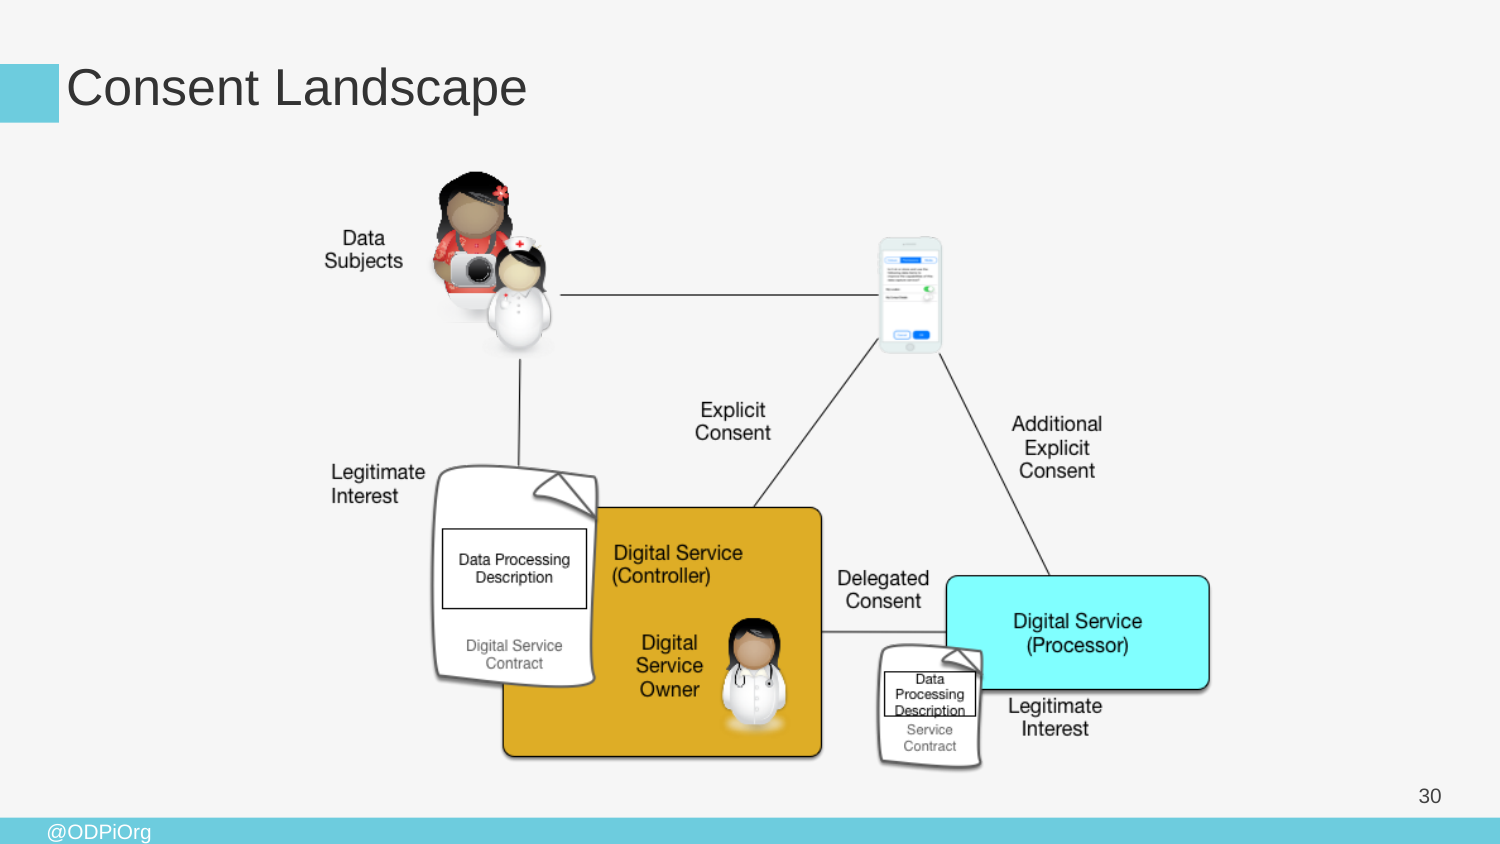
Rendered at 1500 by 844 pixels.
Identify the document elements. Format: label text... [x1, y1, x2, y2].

title Consent Landscape [51, 37, 1449, 131]
slide_number 30 [1403, 762, 1494, 828]
picture [316, 163, 1215, 775]
